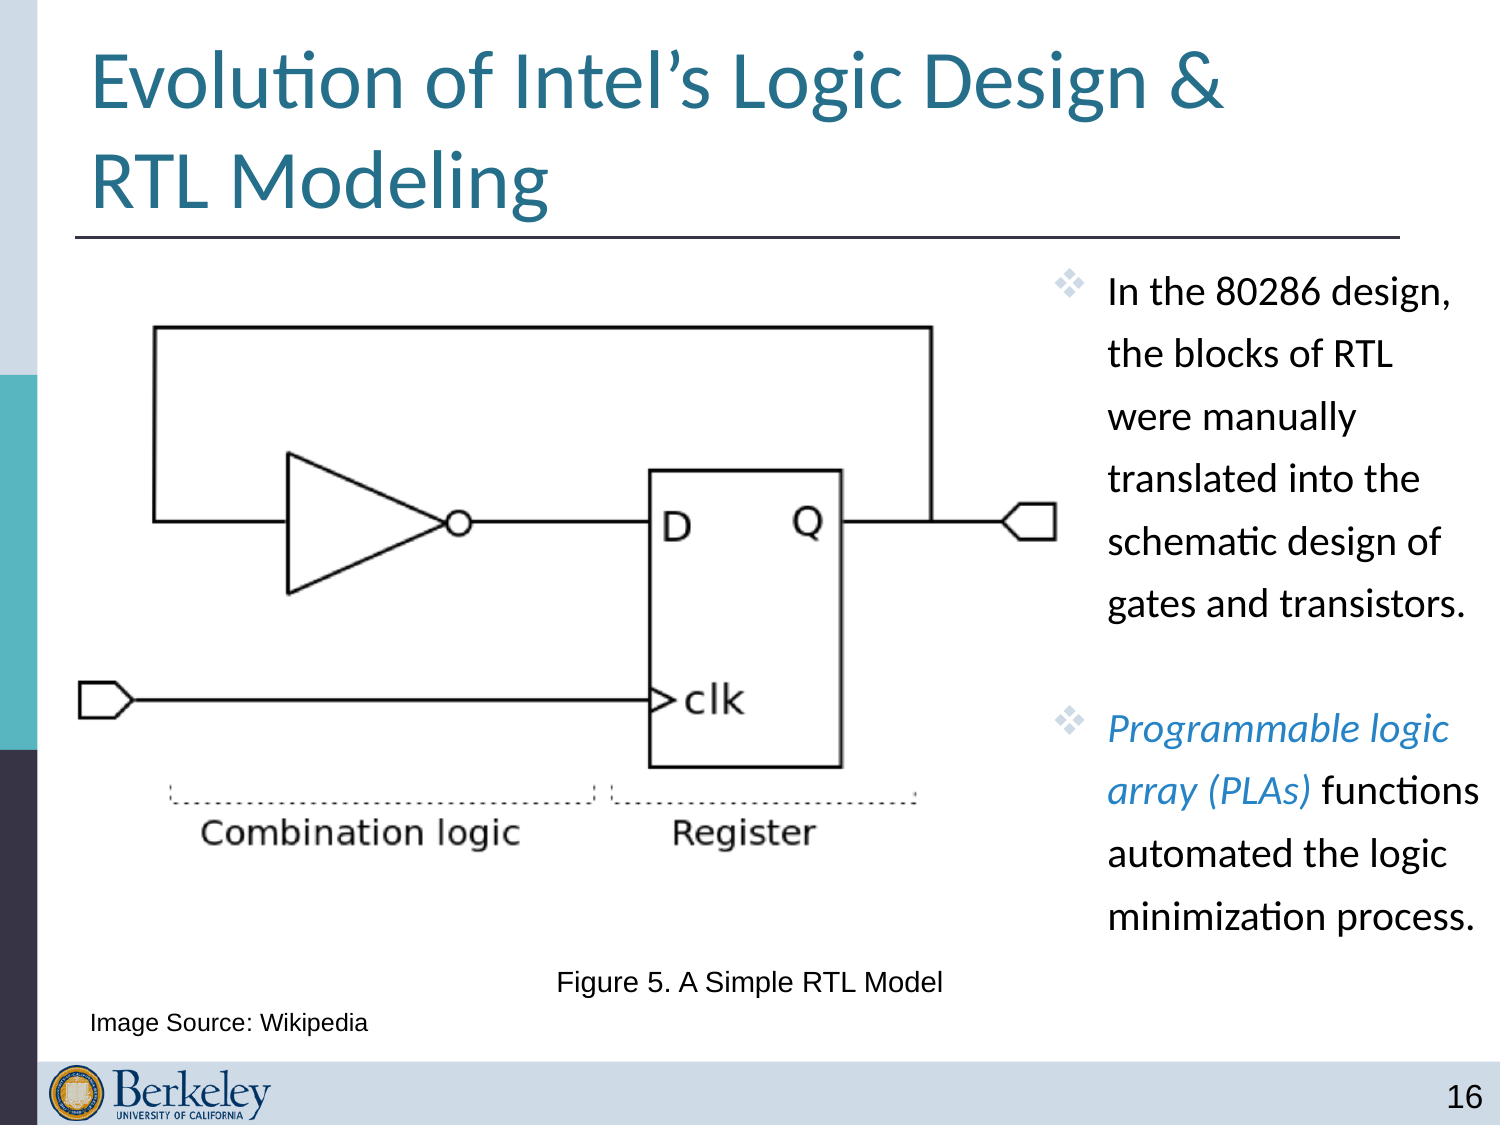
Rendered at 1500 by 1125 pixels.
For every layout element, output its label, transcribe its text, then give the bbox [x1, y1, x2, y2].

slide_number 16 [1343, 1067, 1499, 1116]
picture [49, 1065, 274, 1121]
title Evolution of Intel’s Logic Design & RTL Modeling [75, 45, 1425, 233]
picture [55, 289, 1076, 875]
text_box Figure 5. A Simple RTL Model [55, 956, 1036, 1006]
text_box Image Source: Wikipedia [75, 1006, 1465, 1044]
list In the 80286 design, the blocks of RTL were manually translated into the schematic design of gates and transistors. Programmable logic array (PLAs) functions automated the logic minimization process. [1036, 243, 1497, 1035]
